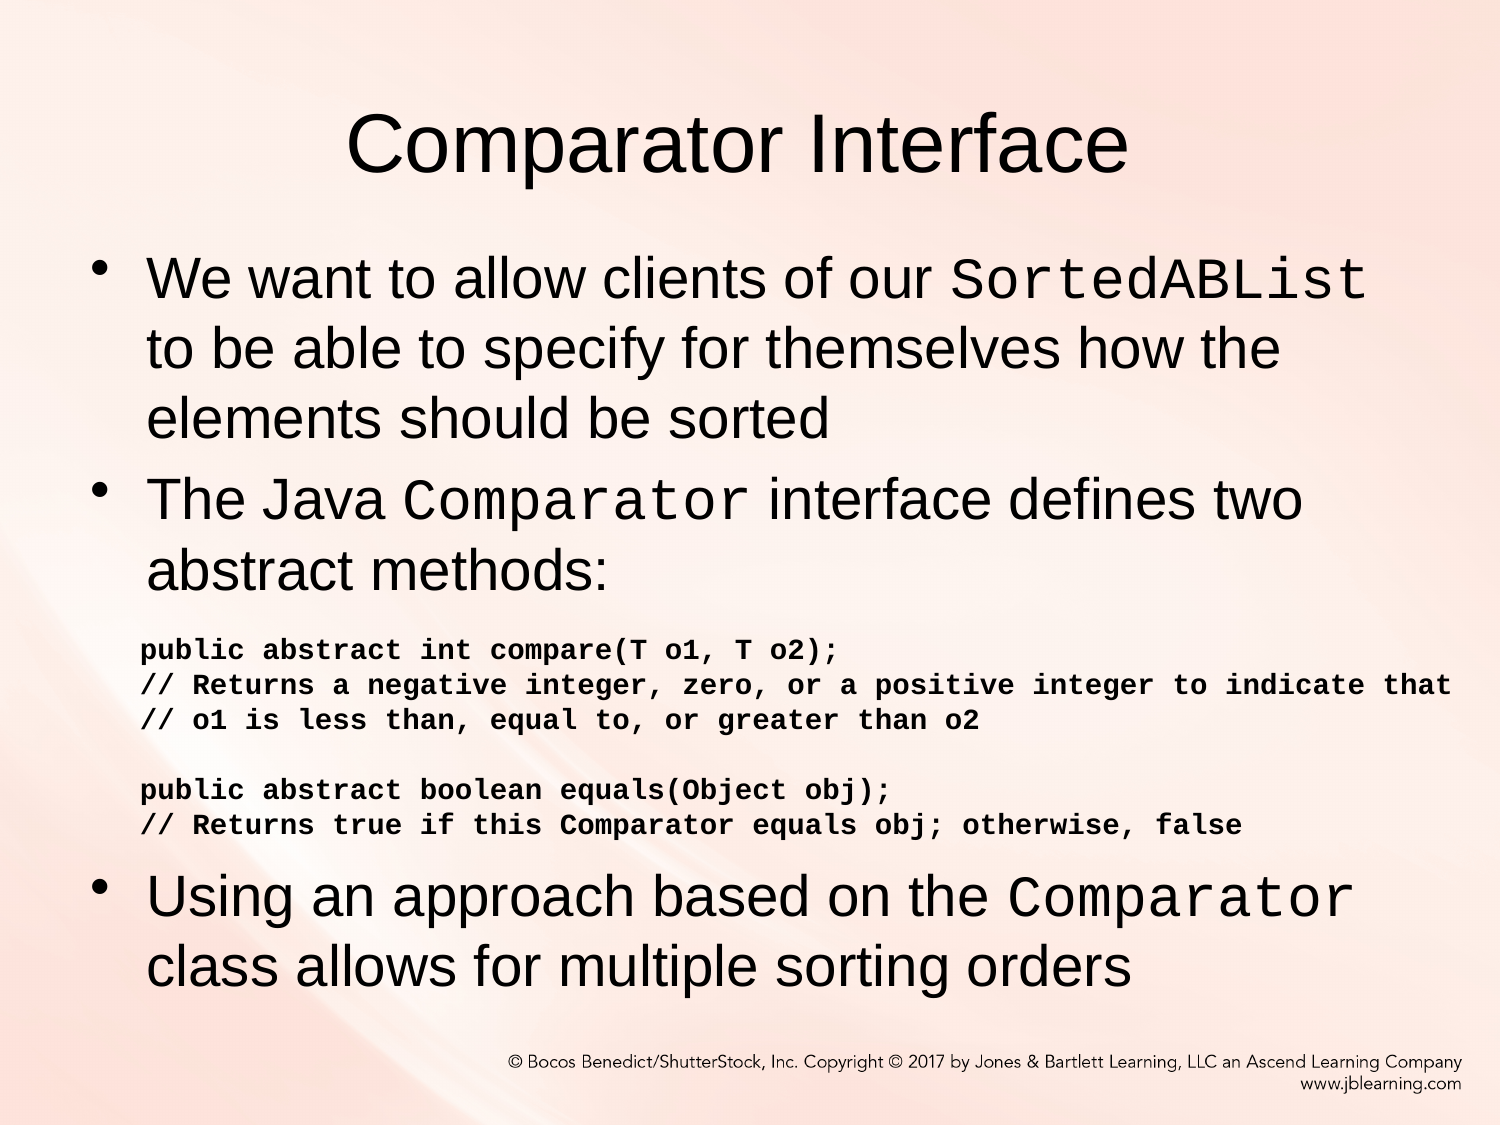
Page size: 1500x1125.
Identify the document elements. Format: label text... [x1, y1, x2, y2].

list We want to allow clients of our SortedABList to be able to specify for themselves how the elements should be sorted The Java Comparator interface defines two abstract methods: Using an approach based on the Comparator class allows for multiple sorting orders [75, 232, 1425, 621]
picture [0, 0, 1500, 1125]
text_box public abstract int compare(T o1, T o2); // Returns a negative integer, zero, or a positive integer to indicate that // o1 is less than, equal to, or greater than o2 public abstract boolean equals(Object obj); // Returns true if this Comparator equals obj; otherwise, false [125, 623, 1500, 876]
title Comparator Interface [75, 45, 1425, 232]
